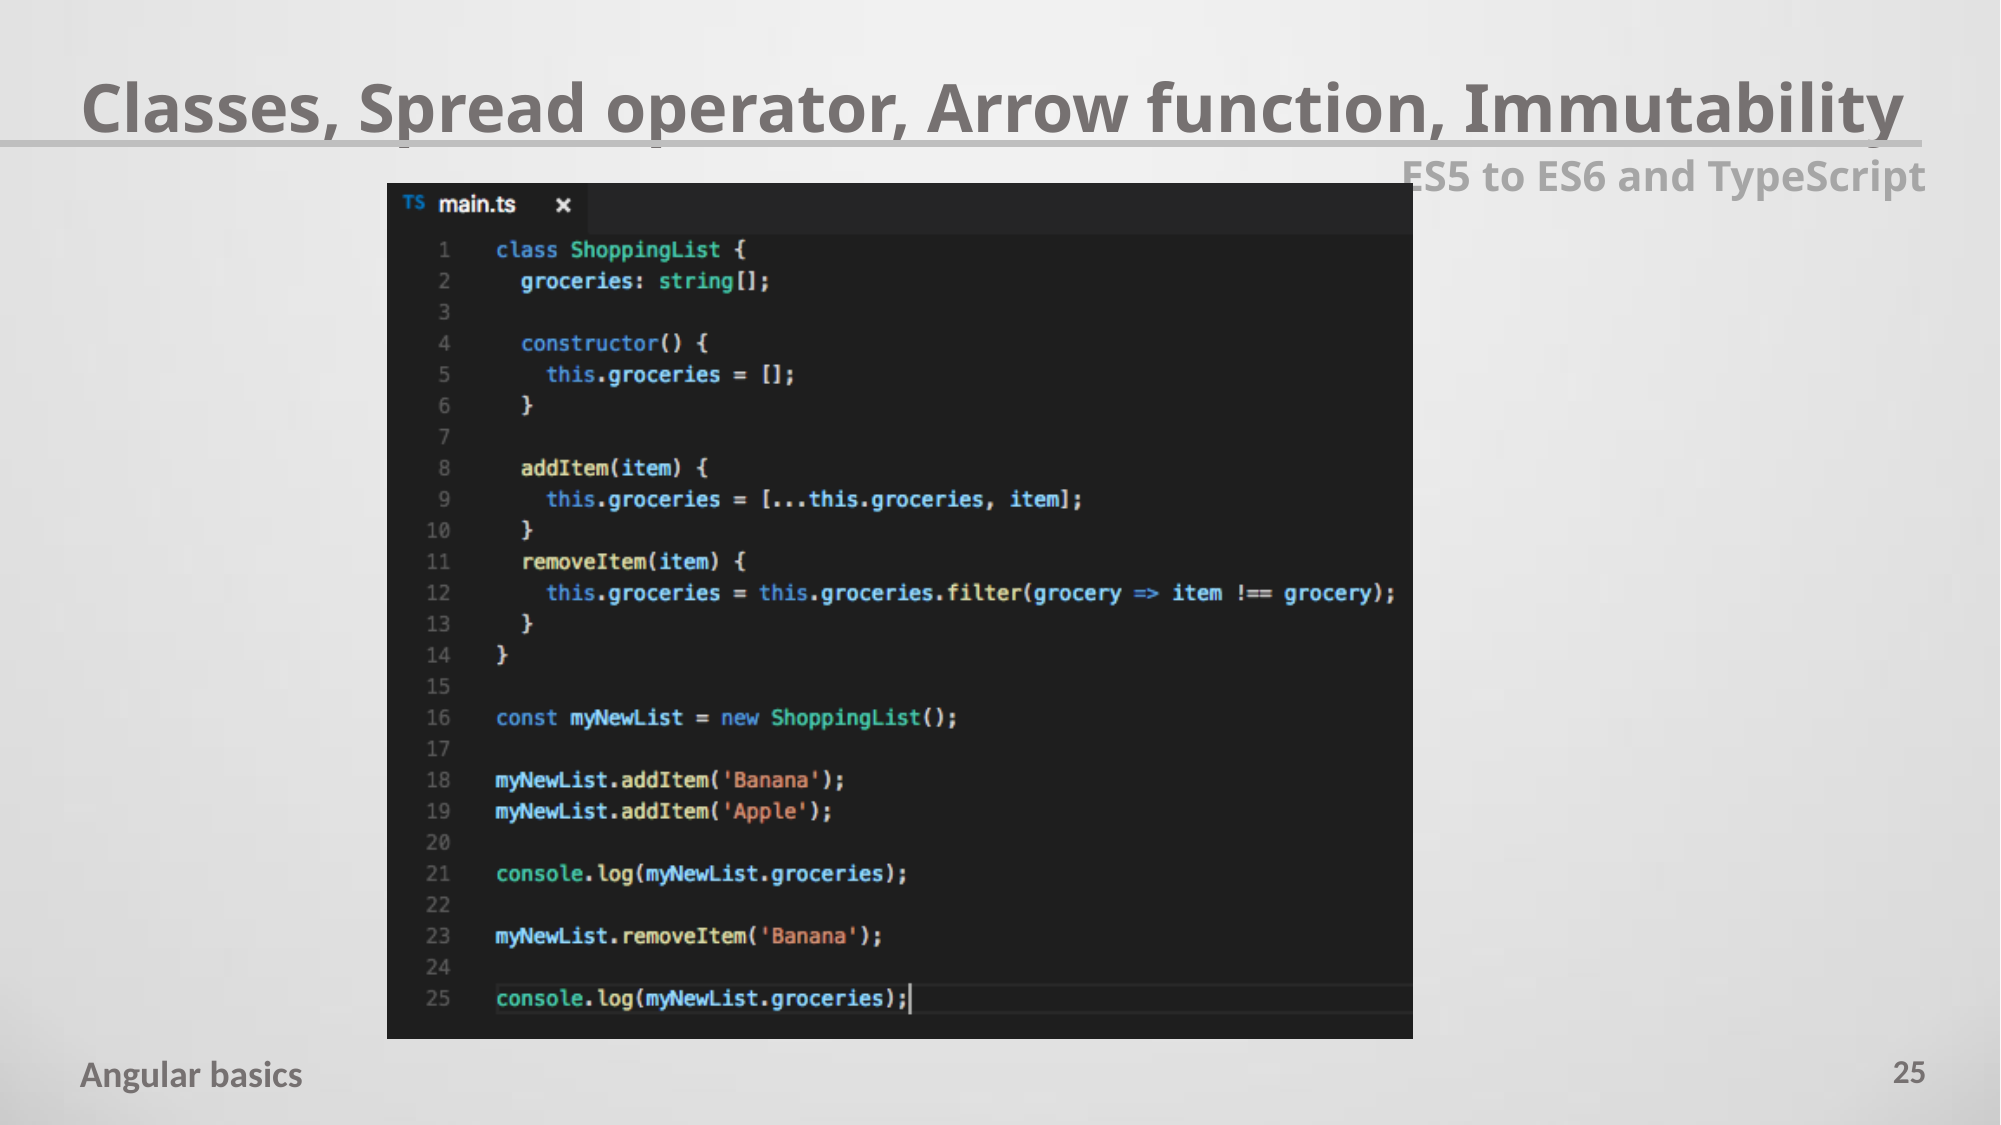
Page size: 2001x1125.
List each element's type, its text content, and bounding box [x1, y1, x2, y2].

text_box Classes, Spread operator, Arrow function, Immutability [65, 48, 1942, 146]
footer Angular basics [65, 1042, 1338, 1103]
picture [0, 0, 2001, 1125]
text_box ES5 to ES6 and TypeScript [1285, 146, 1942, 209]
text_box Classes, Spread operator, Arrow function, Immutability [65, 147, 1285, 155]
slide_number 25 [1412, 1038, 1942, 1103]
